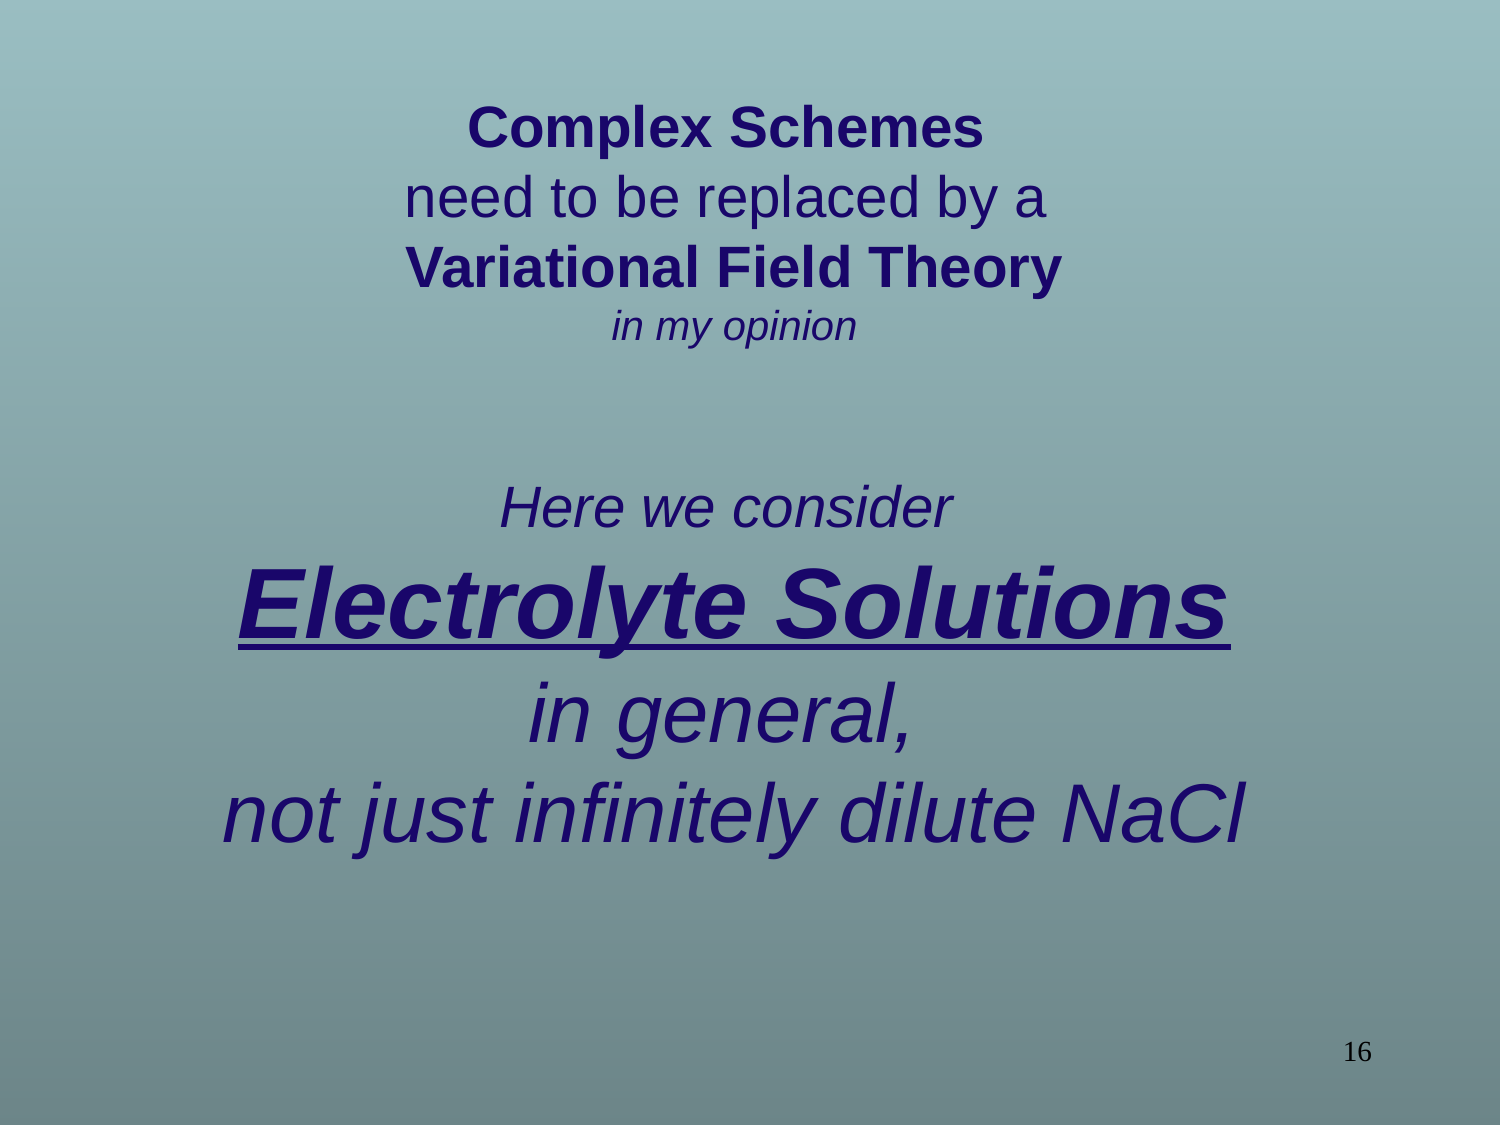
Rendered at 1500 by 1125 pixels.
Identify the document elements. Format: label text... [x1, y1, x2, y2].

slide_number 16 [1074, 1024, 1388, 1101]
title Complex Schemes need to be replaced by a Variational Field Theory in my opinion Here we consider Electrolyte Solutions in general, not just infinitely dilute NaCl [59, 85, 1410, 952]
